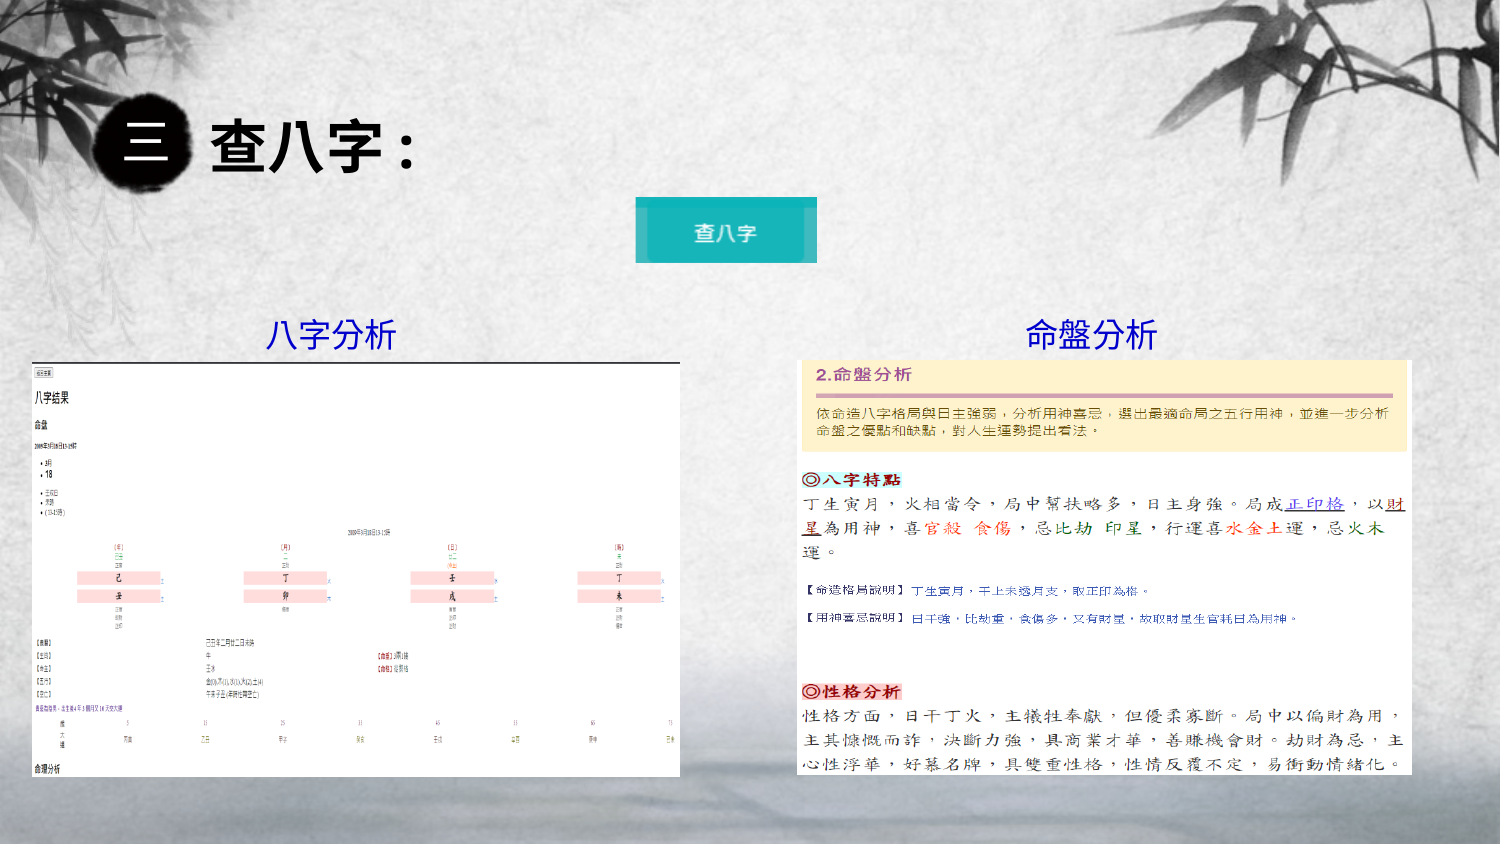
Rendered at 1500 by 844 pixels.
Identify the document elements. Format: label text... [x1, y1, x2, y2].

picture [0, 0, 1500, 844]
text_box 八字分析 [250, 307, 414, 361]
text_box 命盤分析 [1010, 307, 1174, 358]
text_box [88, 90, 803, 208]
